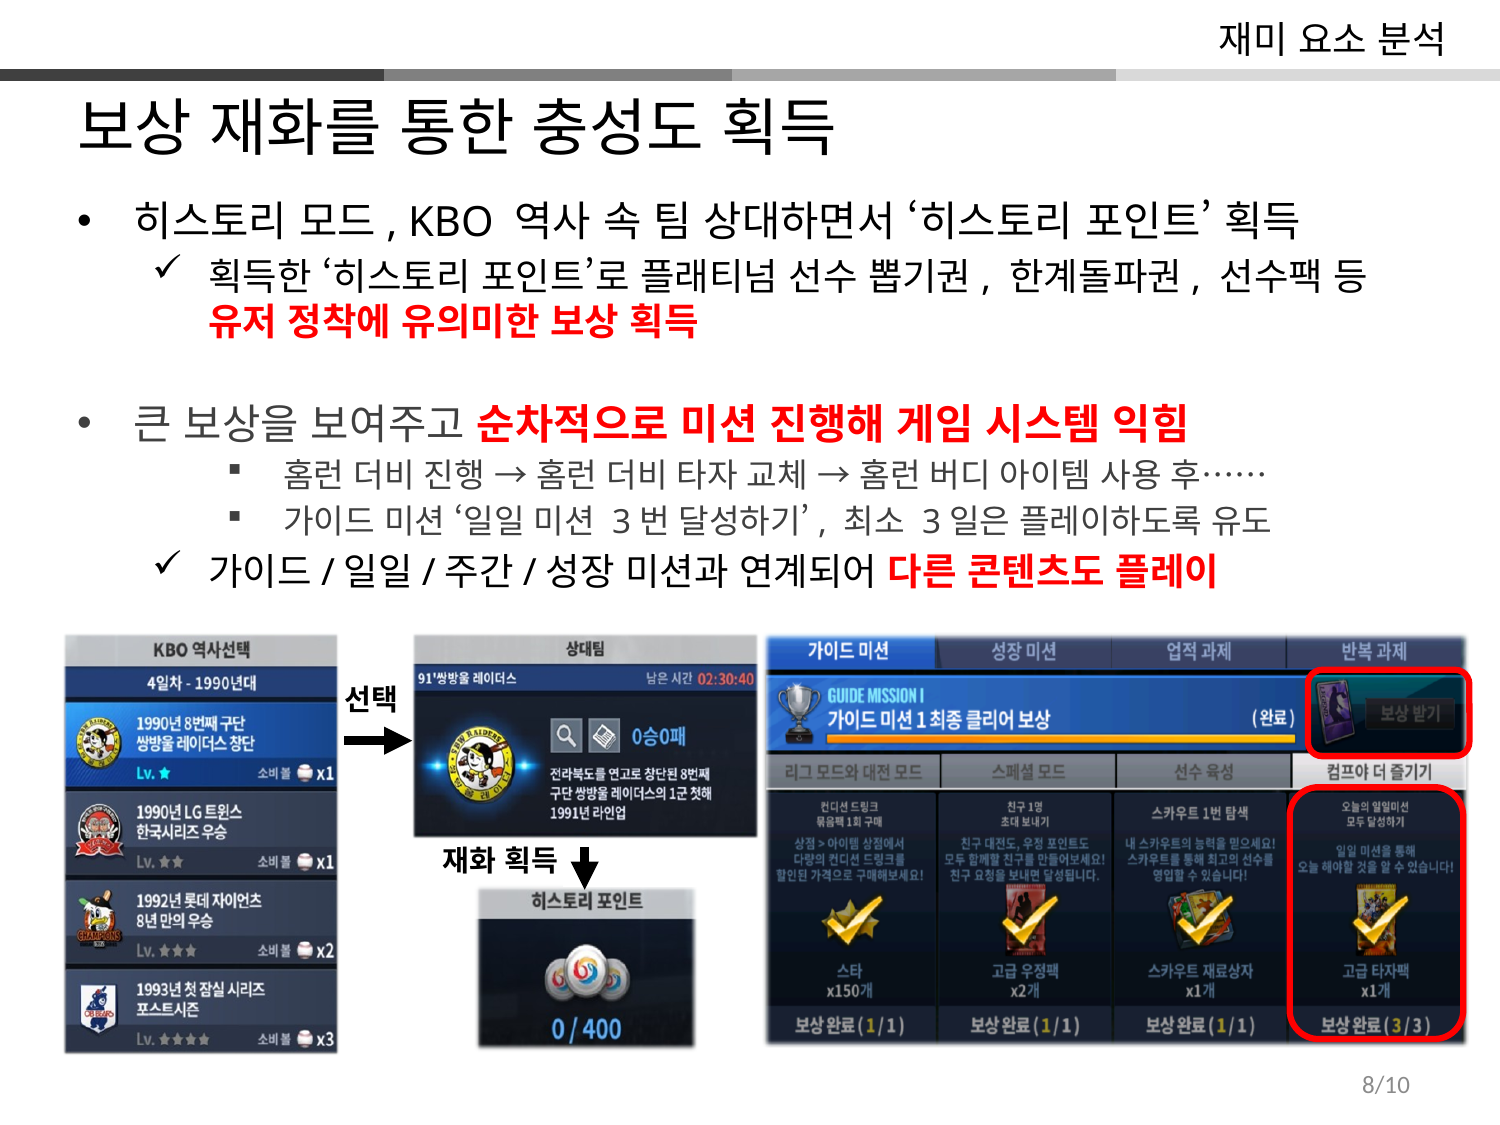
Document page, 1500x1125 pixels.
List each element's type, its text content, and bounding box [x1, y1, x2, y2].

text_box 히스토리 모드, KBO 역사 속 팀 상대하면서 ‘히스토리 포인트’ 획득 획득한 ‘히스토리 포인트’로 플래티넘 선수 뽑기권, 한계돌파권, 선수팩 등 유저 정착에 유의미한 보상 획득 큰 보상을 보여주고 순차적으로 미션 진행해 게임 시스템 익힘 홈런 더비 진행 → 홈런 더비 타자 교체 → 홈런 버디 아이템 사용 후…… 가이드 미션 ‘일일 미션 3번 달성하기’, 최소 3일은 플레이하도록 유도 가이드/일일/주간/성장 미션과 연계되어 다른 콘텐츠도 플레이 [62, 187, 1425, 630]
text_box 재미 요소 분석 [1203, 9, 1462, 69]
slide_number 8/10 [1074, 1061, 1425, 1107]
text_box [61, 632, 763, 1062]
text_box 보상 재화를 통한 충성도 획득 [62, 88, 1375, 163]
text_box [762, 632, 1470, 1048]
